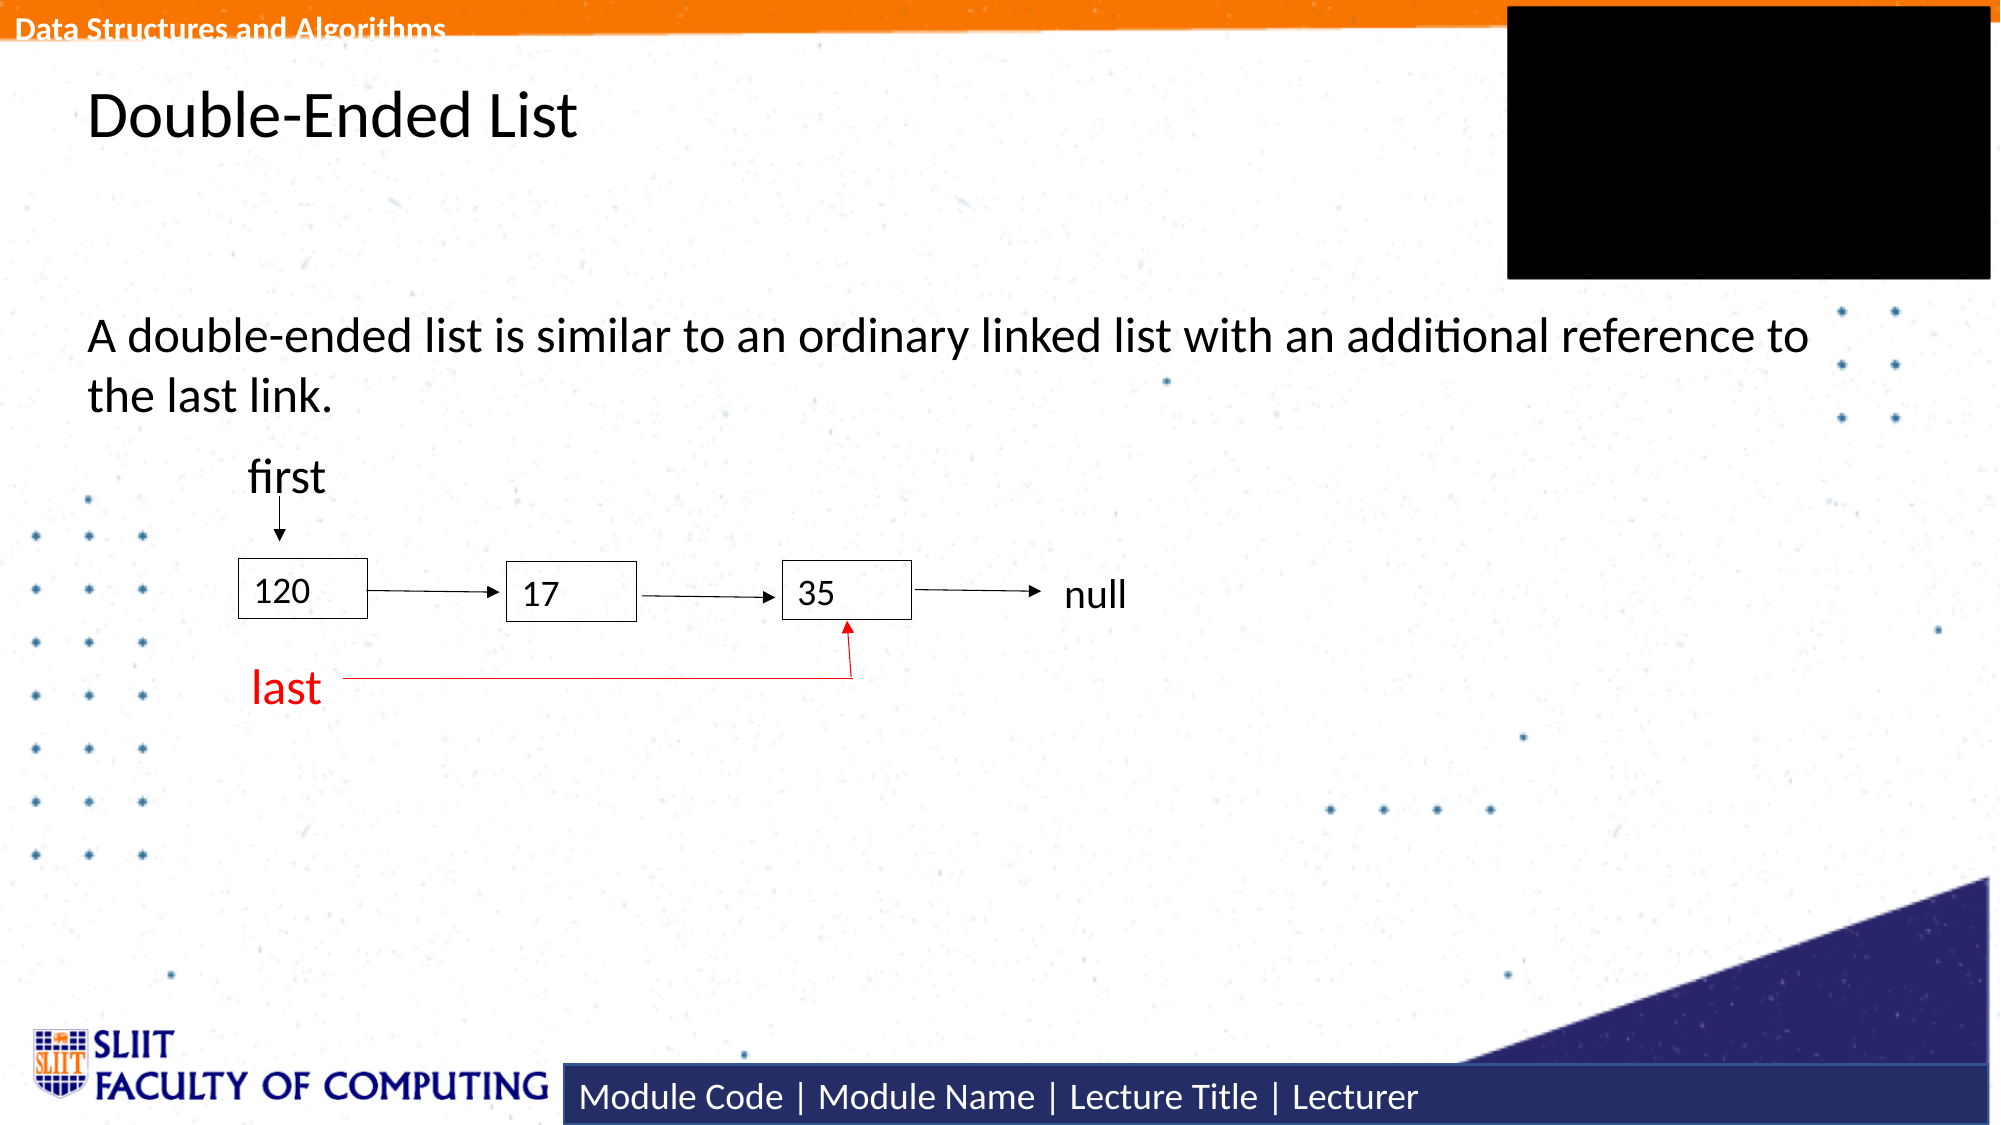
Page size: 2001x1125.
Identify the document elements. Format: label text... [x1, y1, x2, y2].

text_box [232, 435, 1179, 723]
title Double-Ended List [72, 7, 1798, 225]
picture [0, 0, 2000, 1125]
text_box A double-ended list is similar to an ordinary linked list with an additional reference to the last link. [72, 294, 1892, 430]
